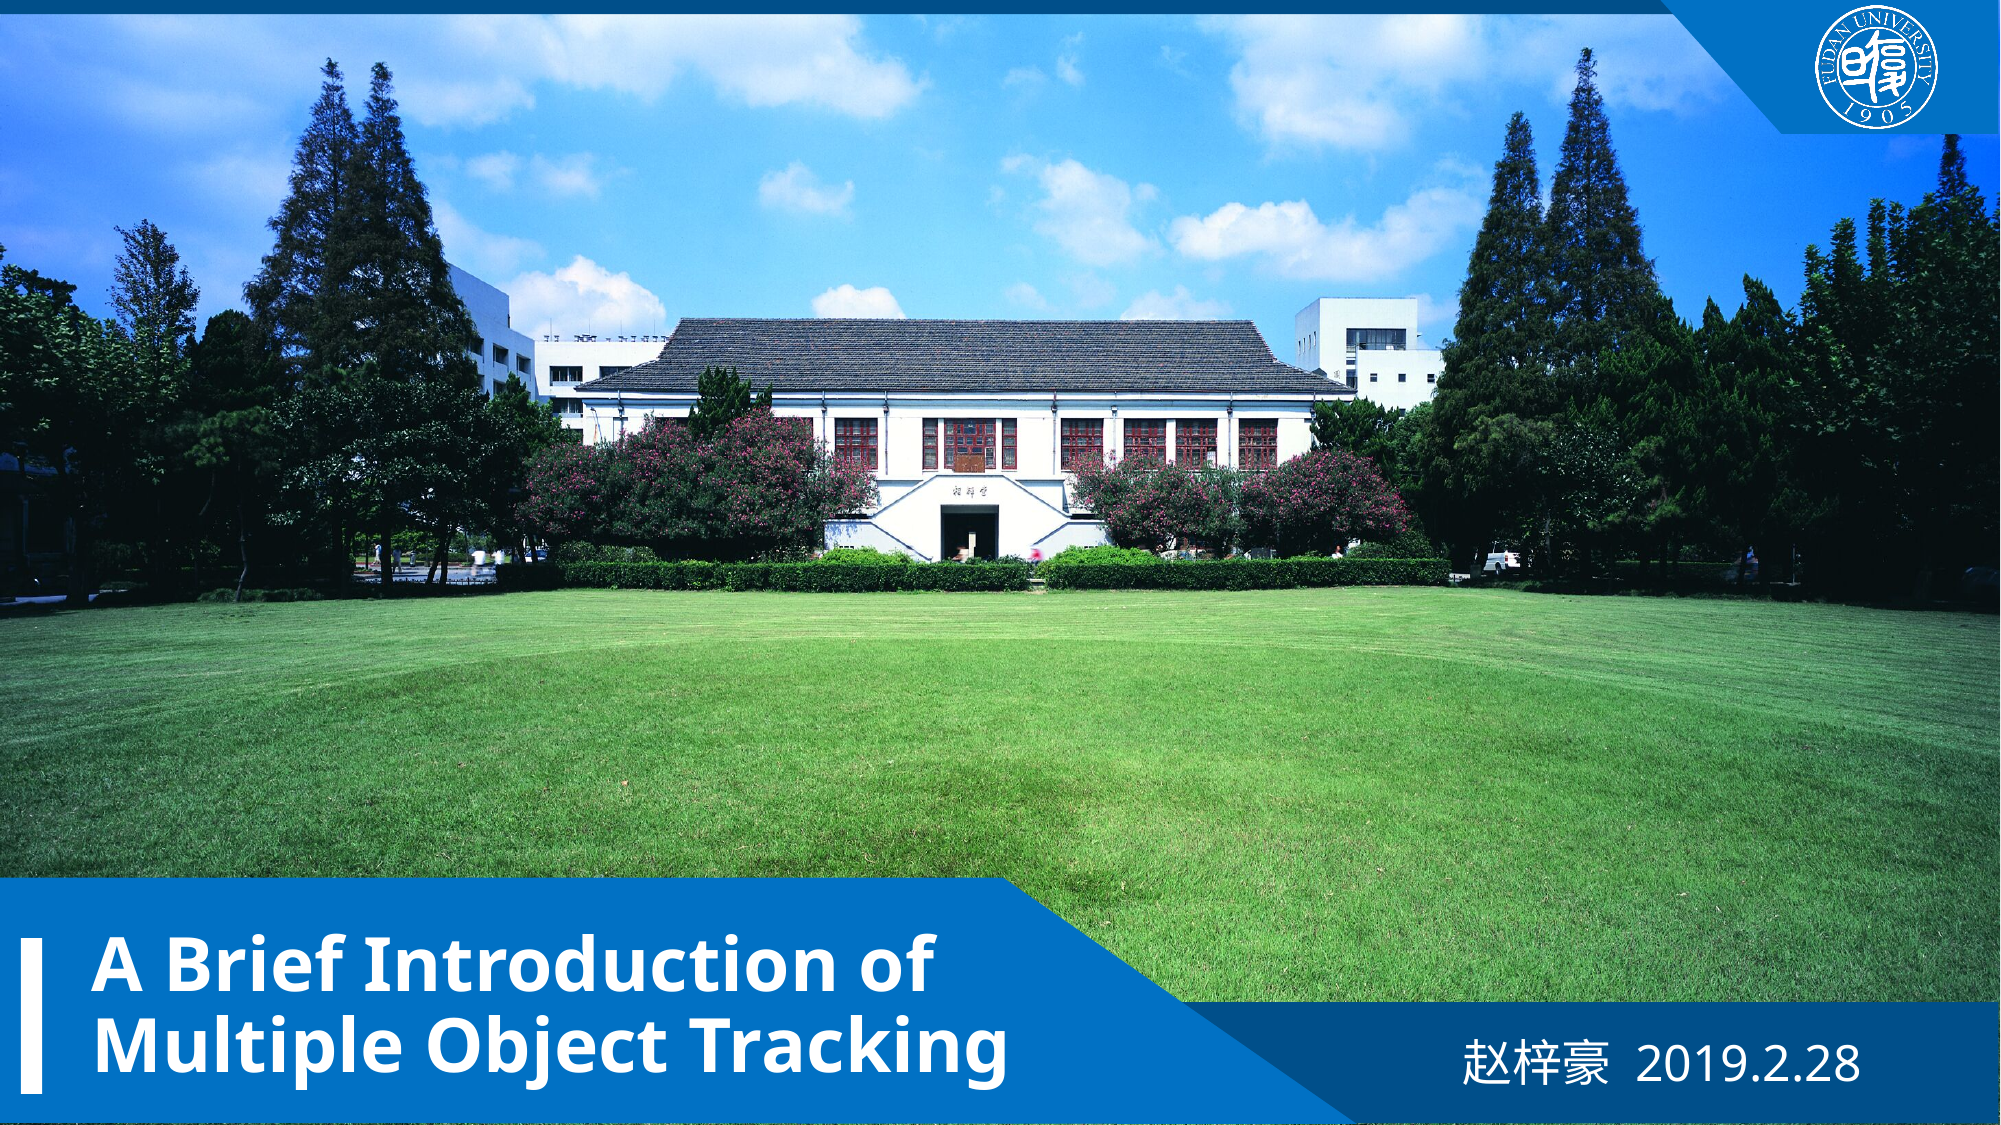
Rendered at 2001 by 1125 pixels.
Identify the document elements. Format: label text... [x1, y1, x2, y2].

text_box 赵梓豪 2019.2.28 [1337, 1031, 1987, 1113]
picture [1815, 5, 1938, 129]
text_box A Brief Introduction of Multiple Object Tracking [77, 966, 1119, 1097]
picture [0, 0, 2001, 1125]
